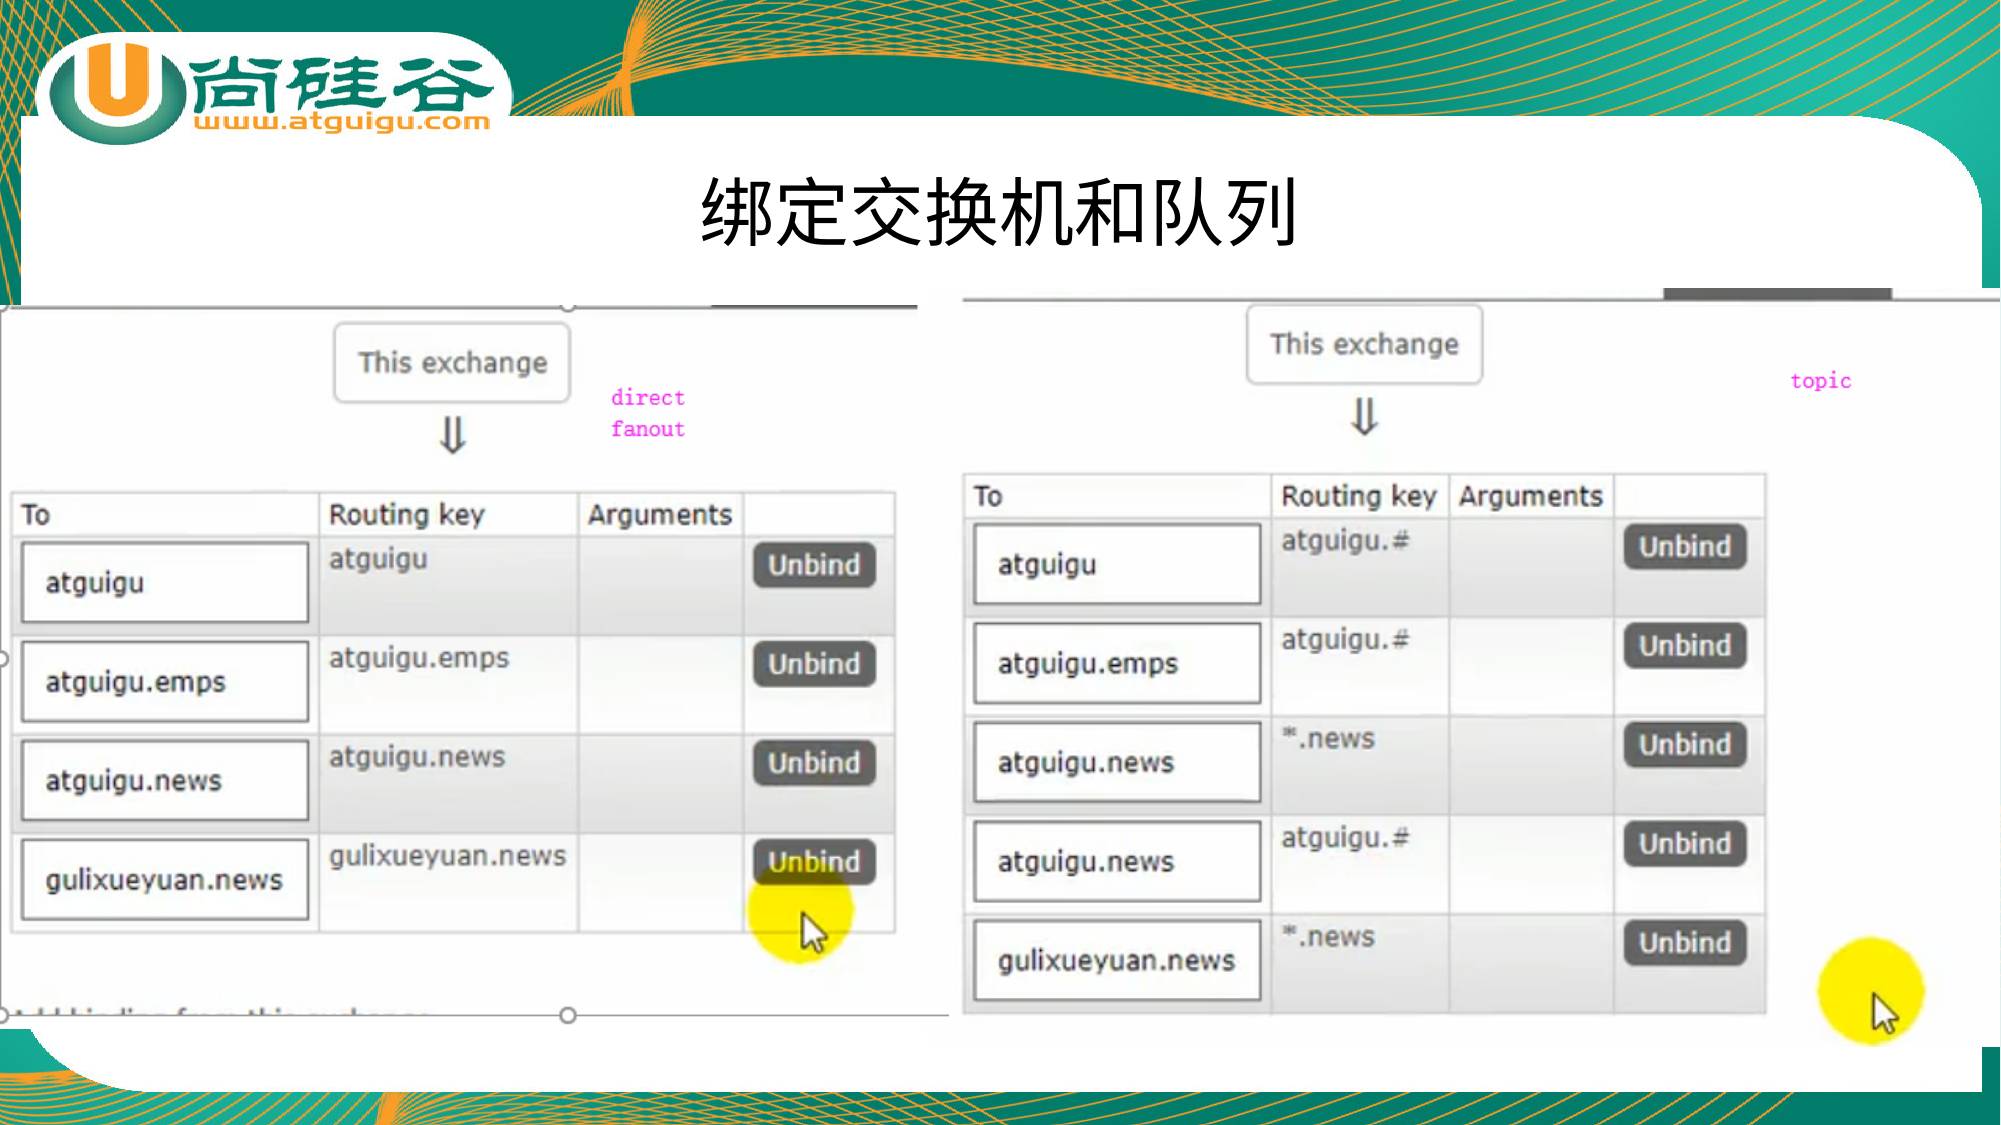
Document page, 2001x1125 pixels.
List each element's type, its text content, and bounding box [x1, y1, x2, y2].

picture [0, 0, 2001, 1125]
title 绑定交换机和队列 [99, 117, 1900, 304]
